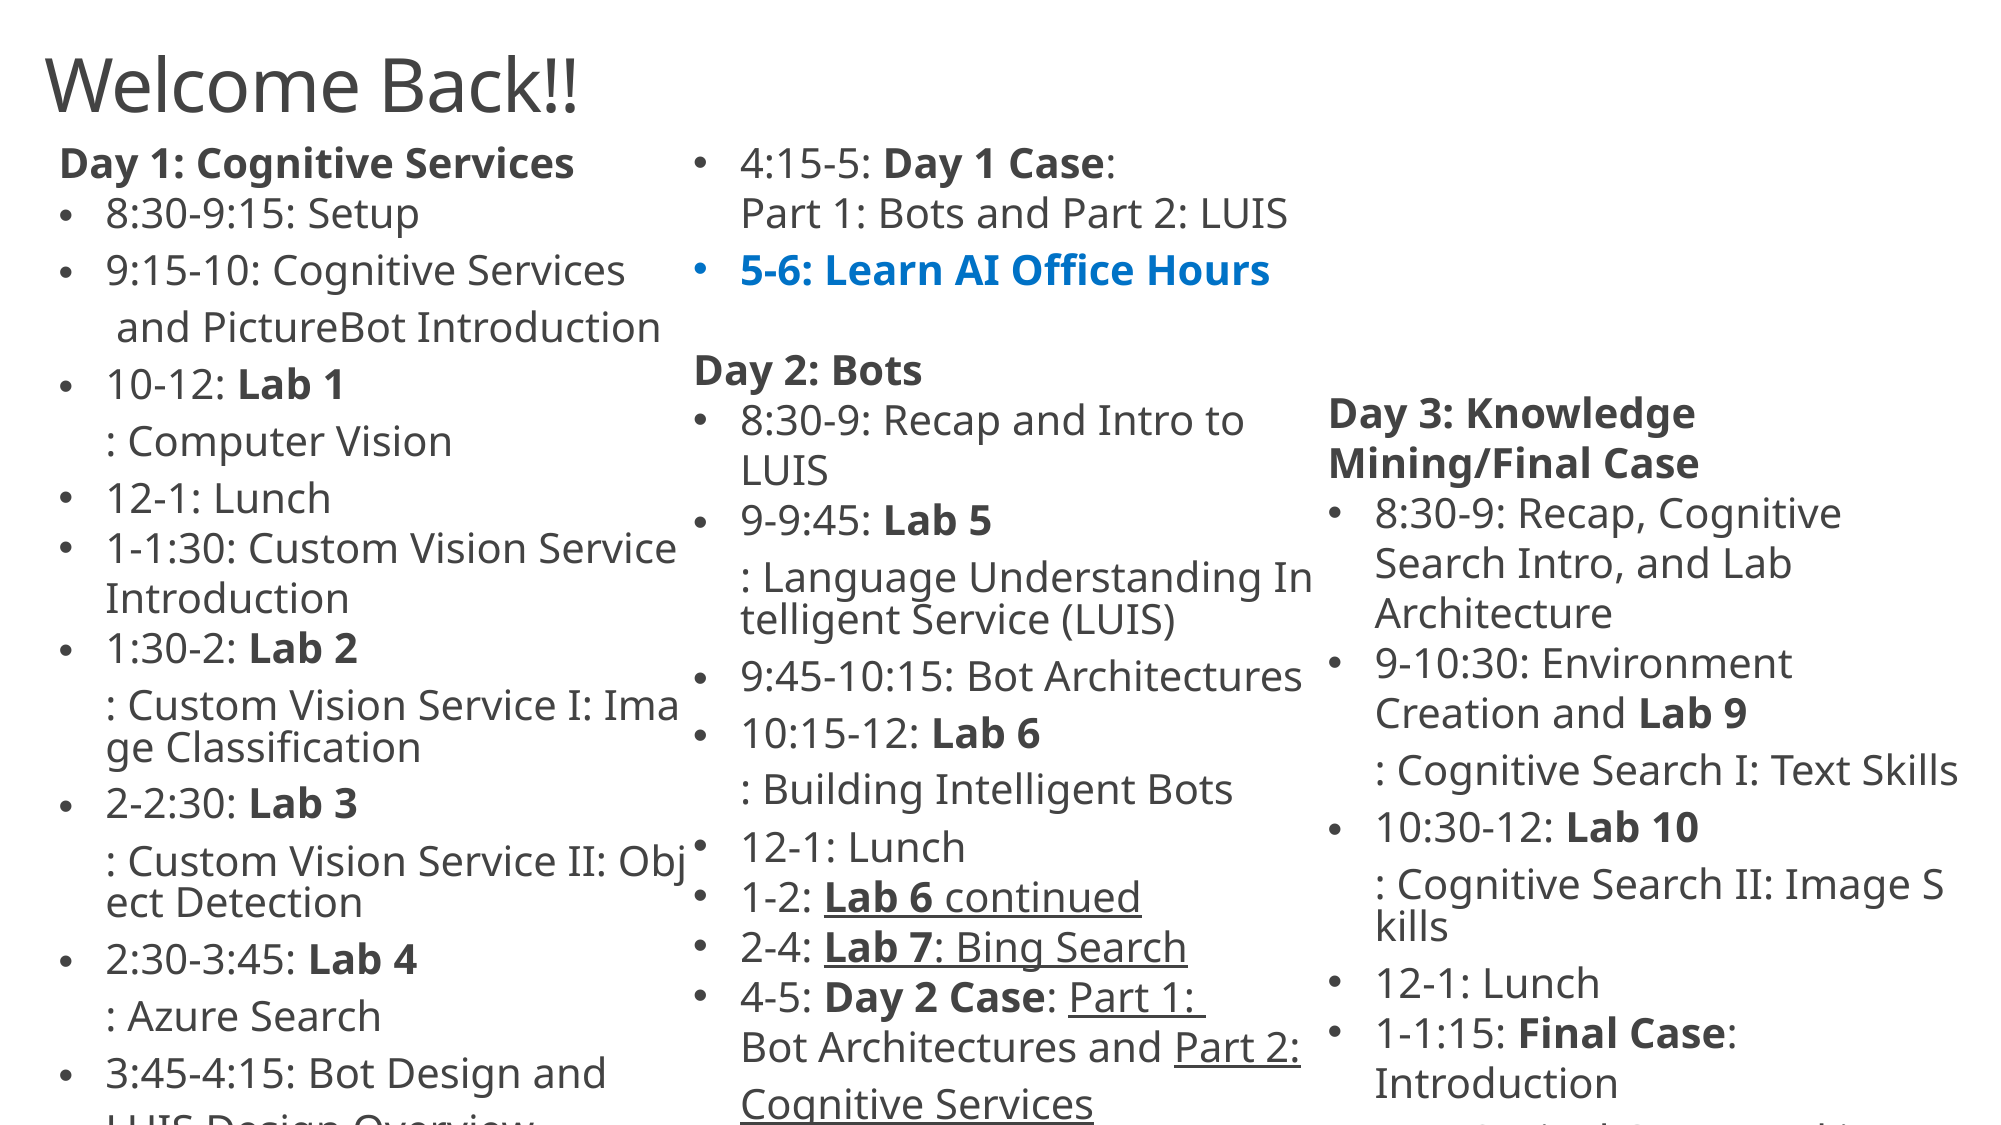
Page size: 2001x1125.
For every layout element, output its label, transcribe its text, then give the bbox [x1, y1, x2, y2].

text_box Day 1: Cognitive Services 8:30-9:15: Setup 9:15-10: Cognitive Services and PictureBot Introduction 10-12: Lab 1: Computer Vision 12-1: Lunch 1-1:30: Custom Vision Service Introduction 1:30-2: Lab 2: Custom Vision Service I: Image Classification 2-2:30: Lab 3: Custom Vision Service II: Object Detection 2:30-3:45: Lab 4: Azure Search 3:45-4:15: Bot Design and LUIS Design Overview 4:15-5: Day 1 Case: Part 1: Bots and Part 2: LUIS 5-6: Learn AI Office Hours Day 2: Bots 8:30-9: Recap and Intro to LUIS 9-9:45: Lab 5: Language Understanding Intelligent Service (LUIS) 9:45-10:15: Bot Architectures 10:15-12: Lab 6: Building Intelligent Bots 12-1: Lunch 1-2: Lab 6 continued 2-4: Lab 7: Bing Search 4-5: Day 2 Case: Part 1: Bot Architectures and Part 2: Cognitive Services 5-6: Learn AI Office Hours Day 3: Knowledge Mining/Final Case 8:30-9: Recap, Cognitive Search Intro, and Lab Architecture 9-10:30: Environment Creation and Lab 9: Cognitive Search I: Text Skills 10:30-12: Lab 10: Cognitive Search II: Image Skills 12-1: Lunch 1-1:15: Final Case: Introduction 1:15-3: Final Case: Working time 3-4: Final Case: Presentations 4-5: Airlift Q&A and Feedback [43, 129, 1977, 1125]
title Welcome Back!! [44, 47, 1957, 130]
